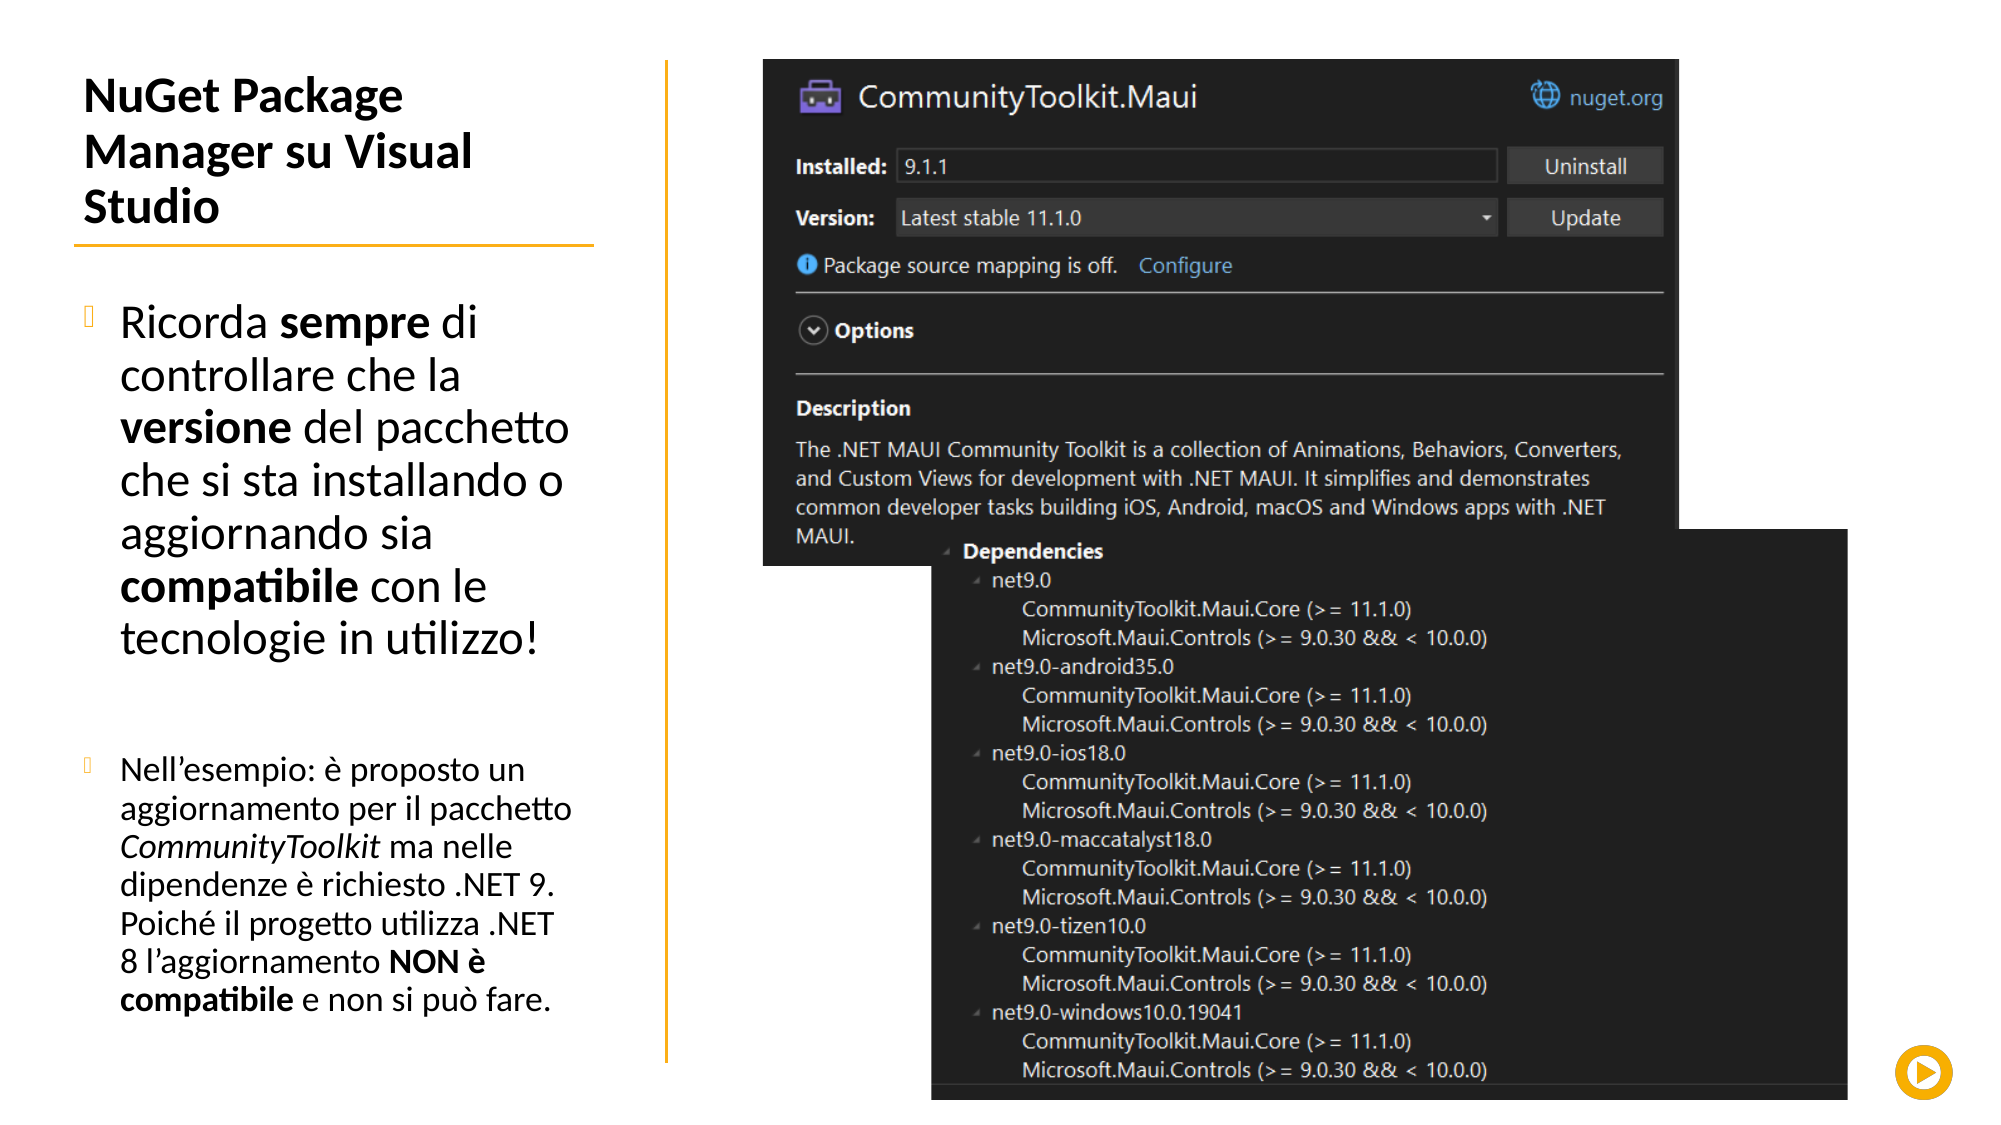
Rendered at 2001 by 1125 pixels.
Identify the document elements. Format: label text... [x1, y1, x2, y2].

title NuGet Package Manager su Visual Studio [68, 59, 595, 243]
list Ricorda sempre di controllare che la versione del pacchetto che si sta installando o aggiornando sia compatibile con le tecnologie in utilizzo! Nell’esempio: è proposto un aggiornamento per il pacchetto CommunityToolkit ma nelle dipendenze è richiesto .NET 9. Poiché il progetto utilizza .NET 8 l’aggiornamento NON è compatibile e non si può fare. [68, 289, 595, 1066]
picture [762, 59, 1955, 1103]
